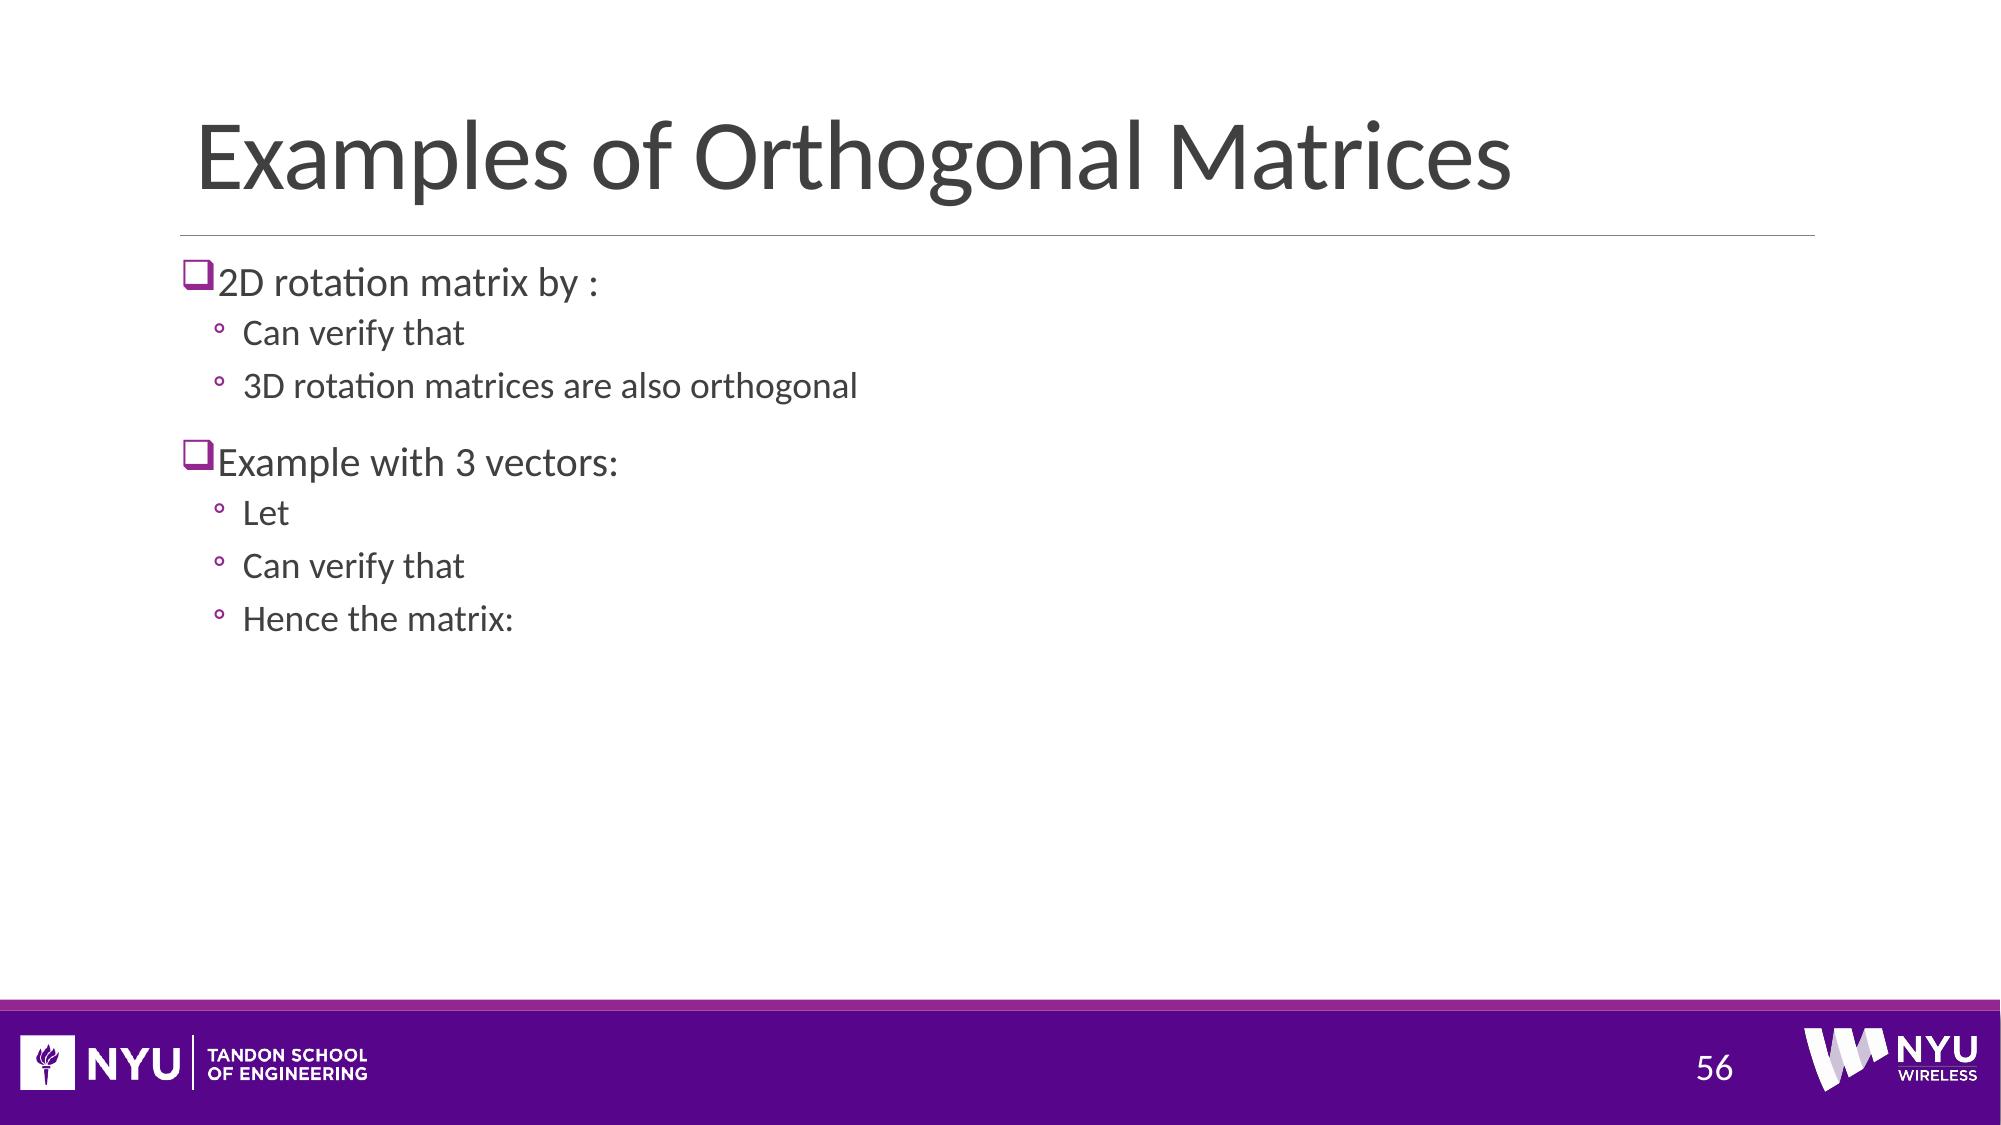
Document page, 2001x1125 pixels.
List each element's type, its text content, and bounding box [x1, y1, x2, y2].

title Examples of Orthogonal Matrices [180, 47, 1830, 218]
slide_number 56 [1533, 1035, 1749, 1096]
